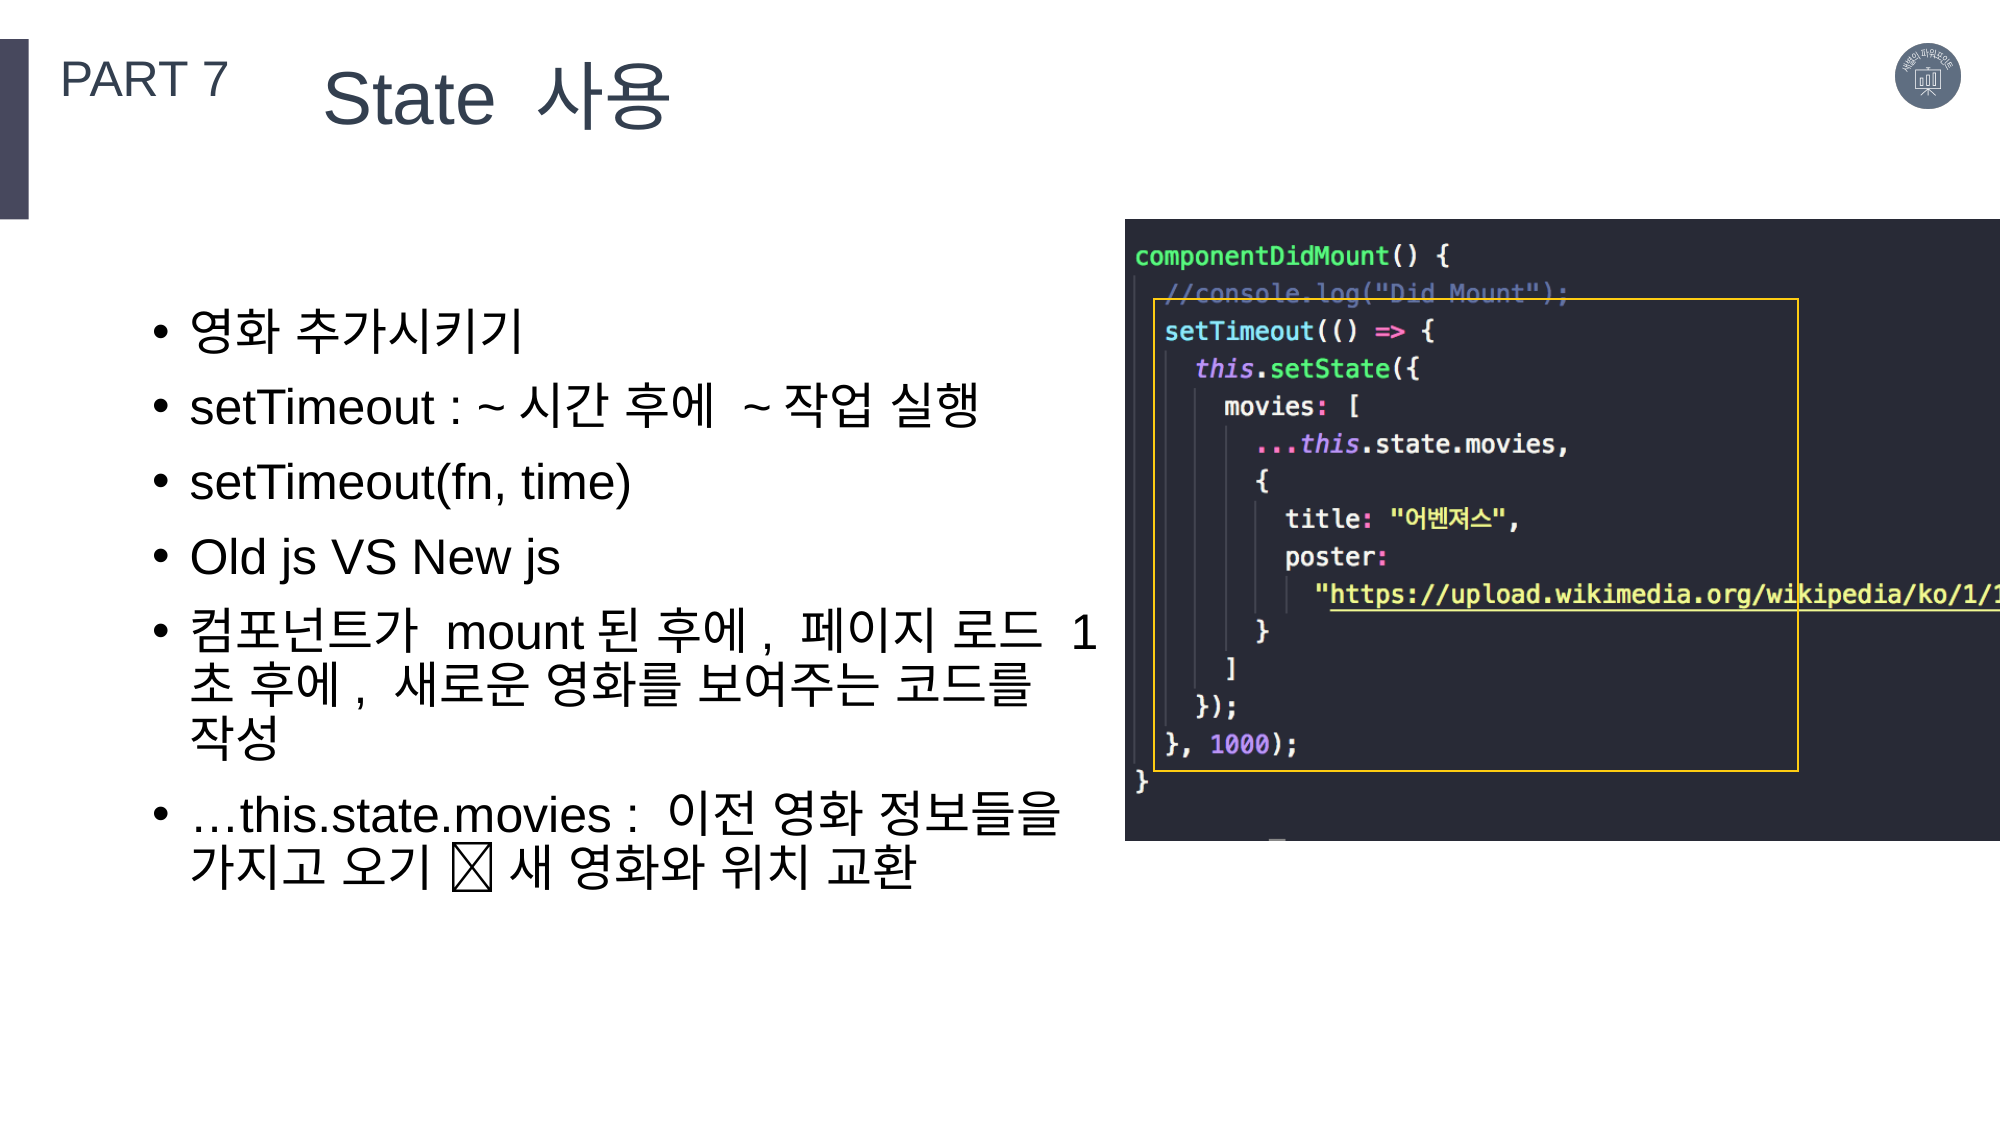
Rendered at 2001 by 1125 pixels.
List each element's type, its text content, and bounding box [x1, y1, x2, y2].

text_box [0, 38, 30, 220]
picture [1895, 43, 1961, 109]
text_box 영화 추가시키기 setTimeout : ~시간 후에 ~작업 실행 setTimeout(fn, time) Old js VS New js 컴포넌트가 mount된 후에, 페이지 로드 1초 후에, 새로운 영화를 보여주는 코드를 작성 …this.state.movies : 이전 영화 정보들을 가지고 오기  새 영화와 위치 교환 [137, 299, 1125, 1014]
picture [1124, 219, 2000, 841]
text_box PART 7 [45, 39, 245, 114]
text_box State 사용 [307, 41, 689, 147]
